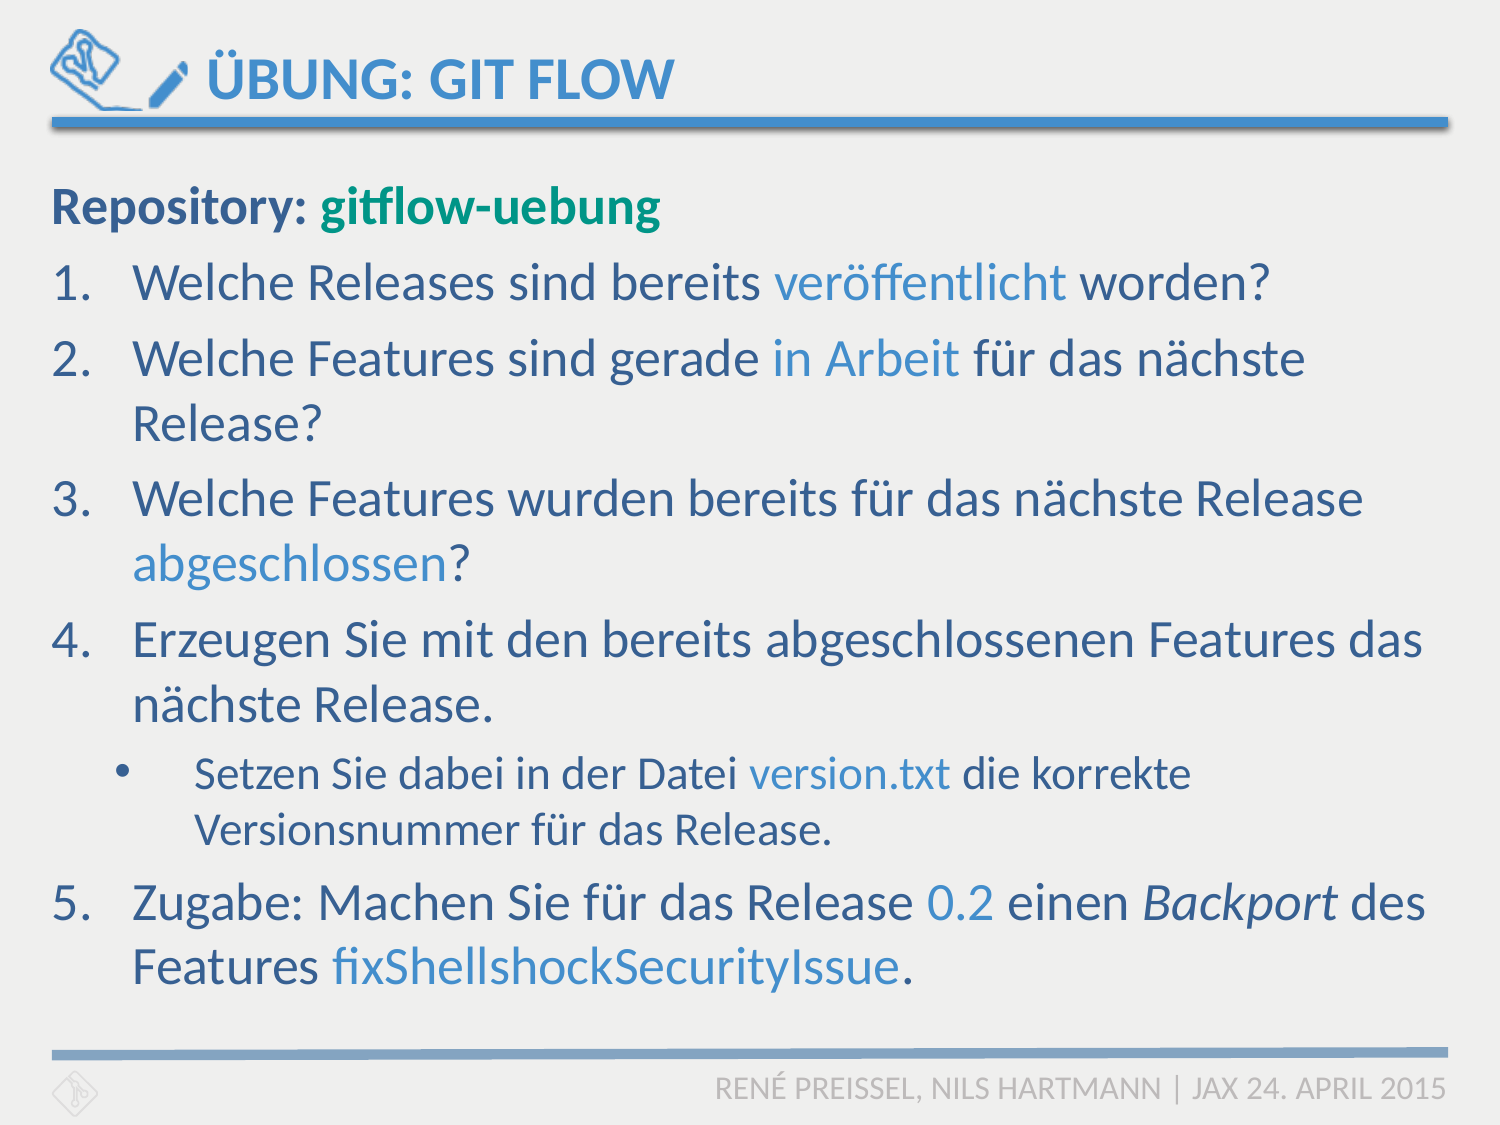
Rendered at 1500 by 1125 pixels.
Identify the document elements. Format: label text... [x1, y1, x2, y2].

title ÜBUNG: GIT FLOW [206, 38, 1390, 112]
list Repository: gitflow-uebung Welche Releases sind bereits veröffentlicht worden? Welche Features sind gerade in Arbeit für das nächste Release? Welche Features wurden bereits für das nächste Release abgeschlossen? Erzeugen Sie mit den bereits abgeschlossenen Features das nächste Release. Setzen Sie dabei in der Datei version.txt die korrekte Versionsnummer für das Release. Zugabe: Machen Sie für das Release 0.2 einen Backport des Features fixShellshockSecurityIssue. [51, 170, 1449, 1005]
